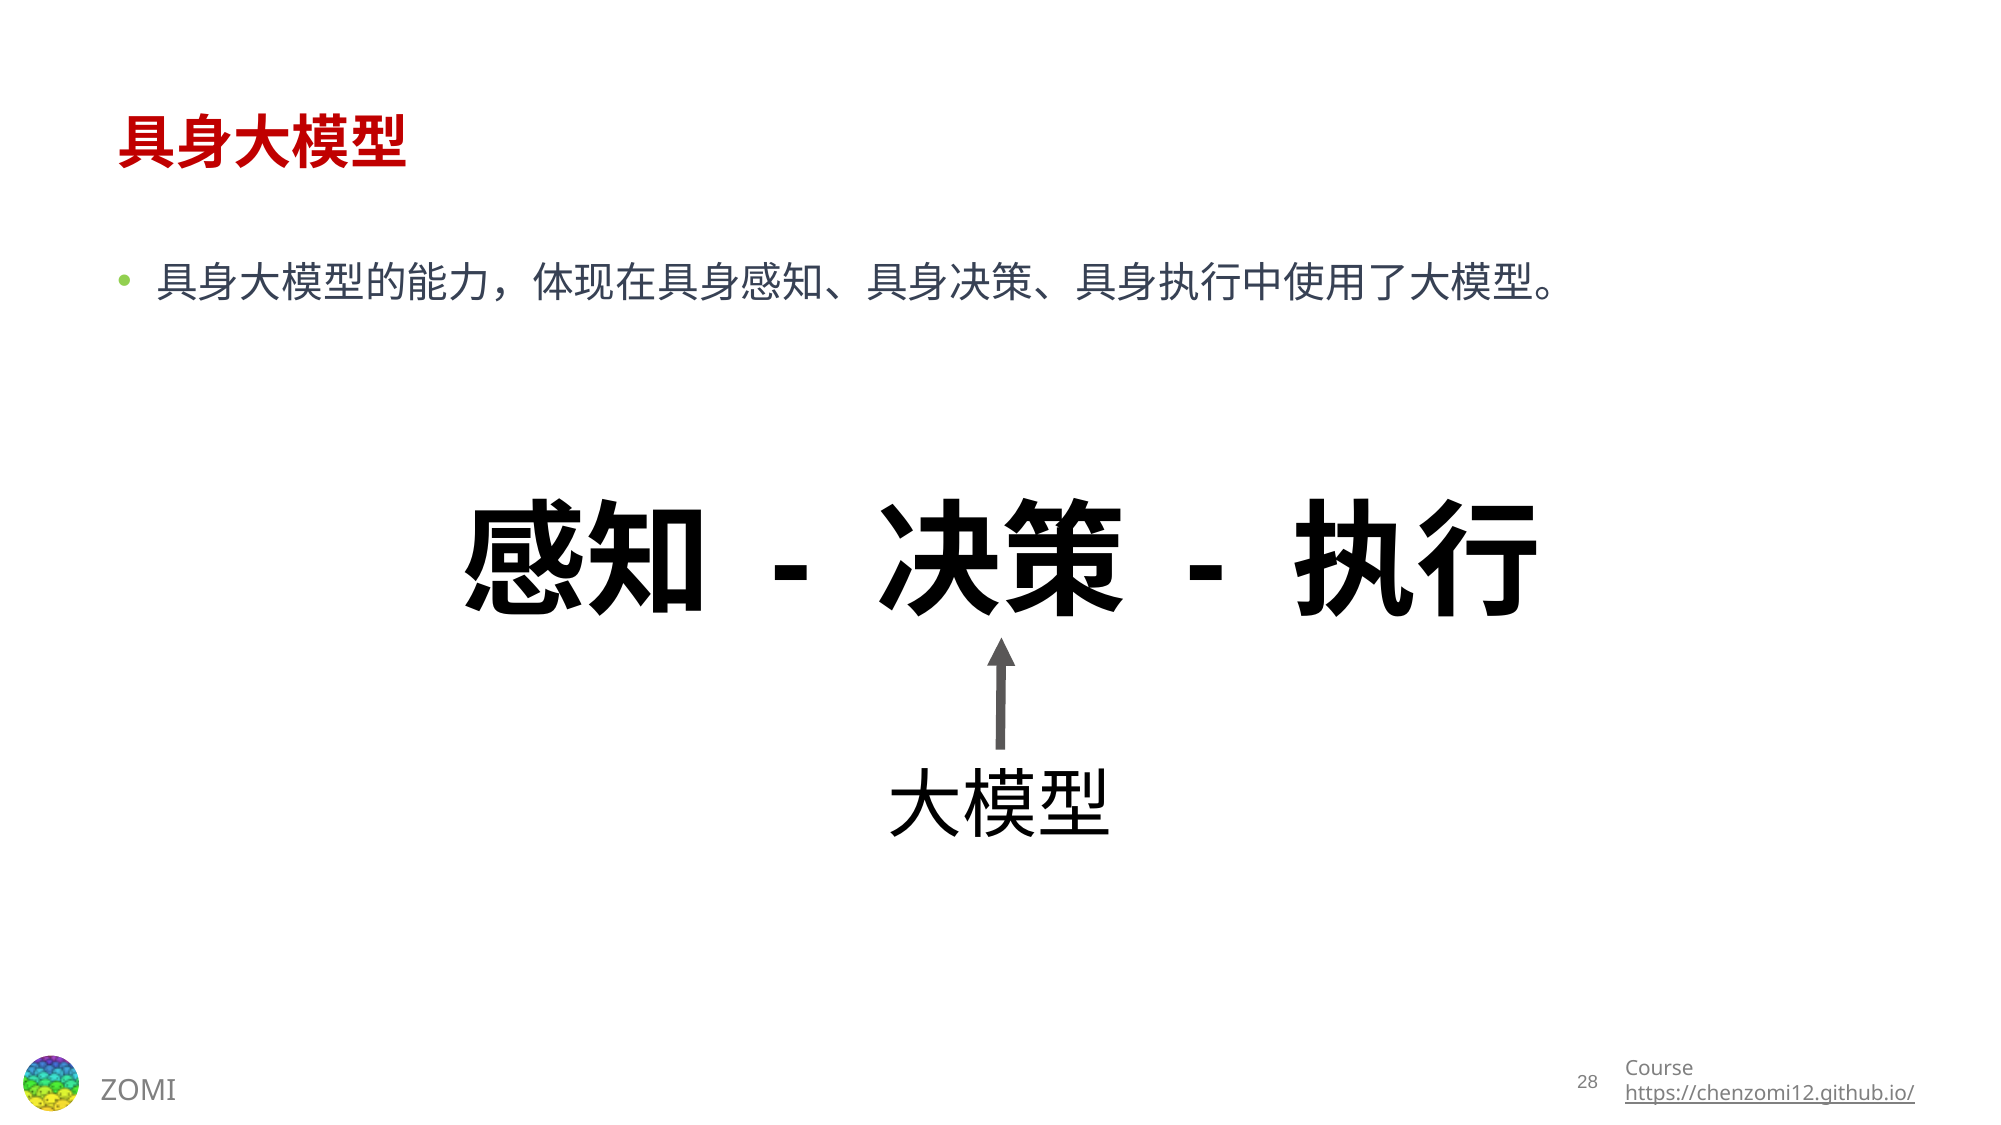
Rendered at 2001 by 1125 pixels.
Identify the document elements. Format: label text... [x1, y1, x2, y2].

list 具身大模型的能力，体现在具身感知、具身决策、具身执行中使用了大模型。 [102, 223, 1901, 1043]
text_box 感知 - 决策 - 执行 [358, 472, 1644, 638]
text_box 大模型 [499, 749, 1501, 855]
title 具身大模型 [102, 91, 1901, 189]
picture [24, 1056, 78, 1111]
